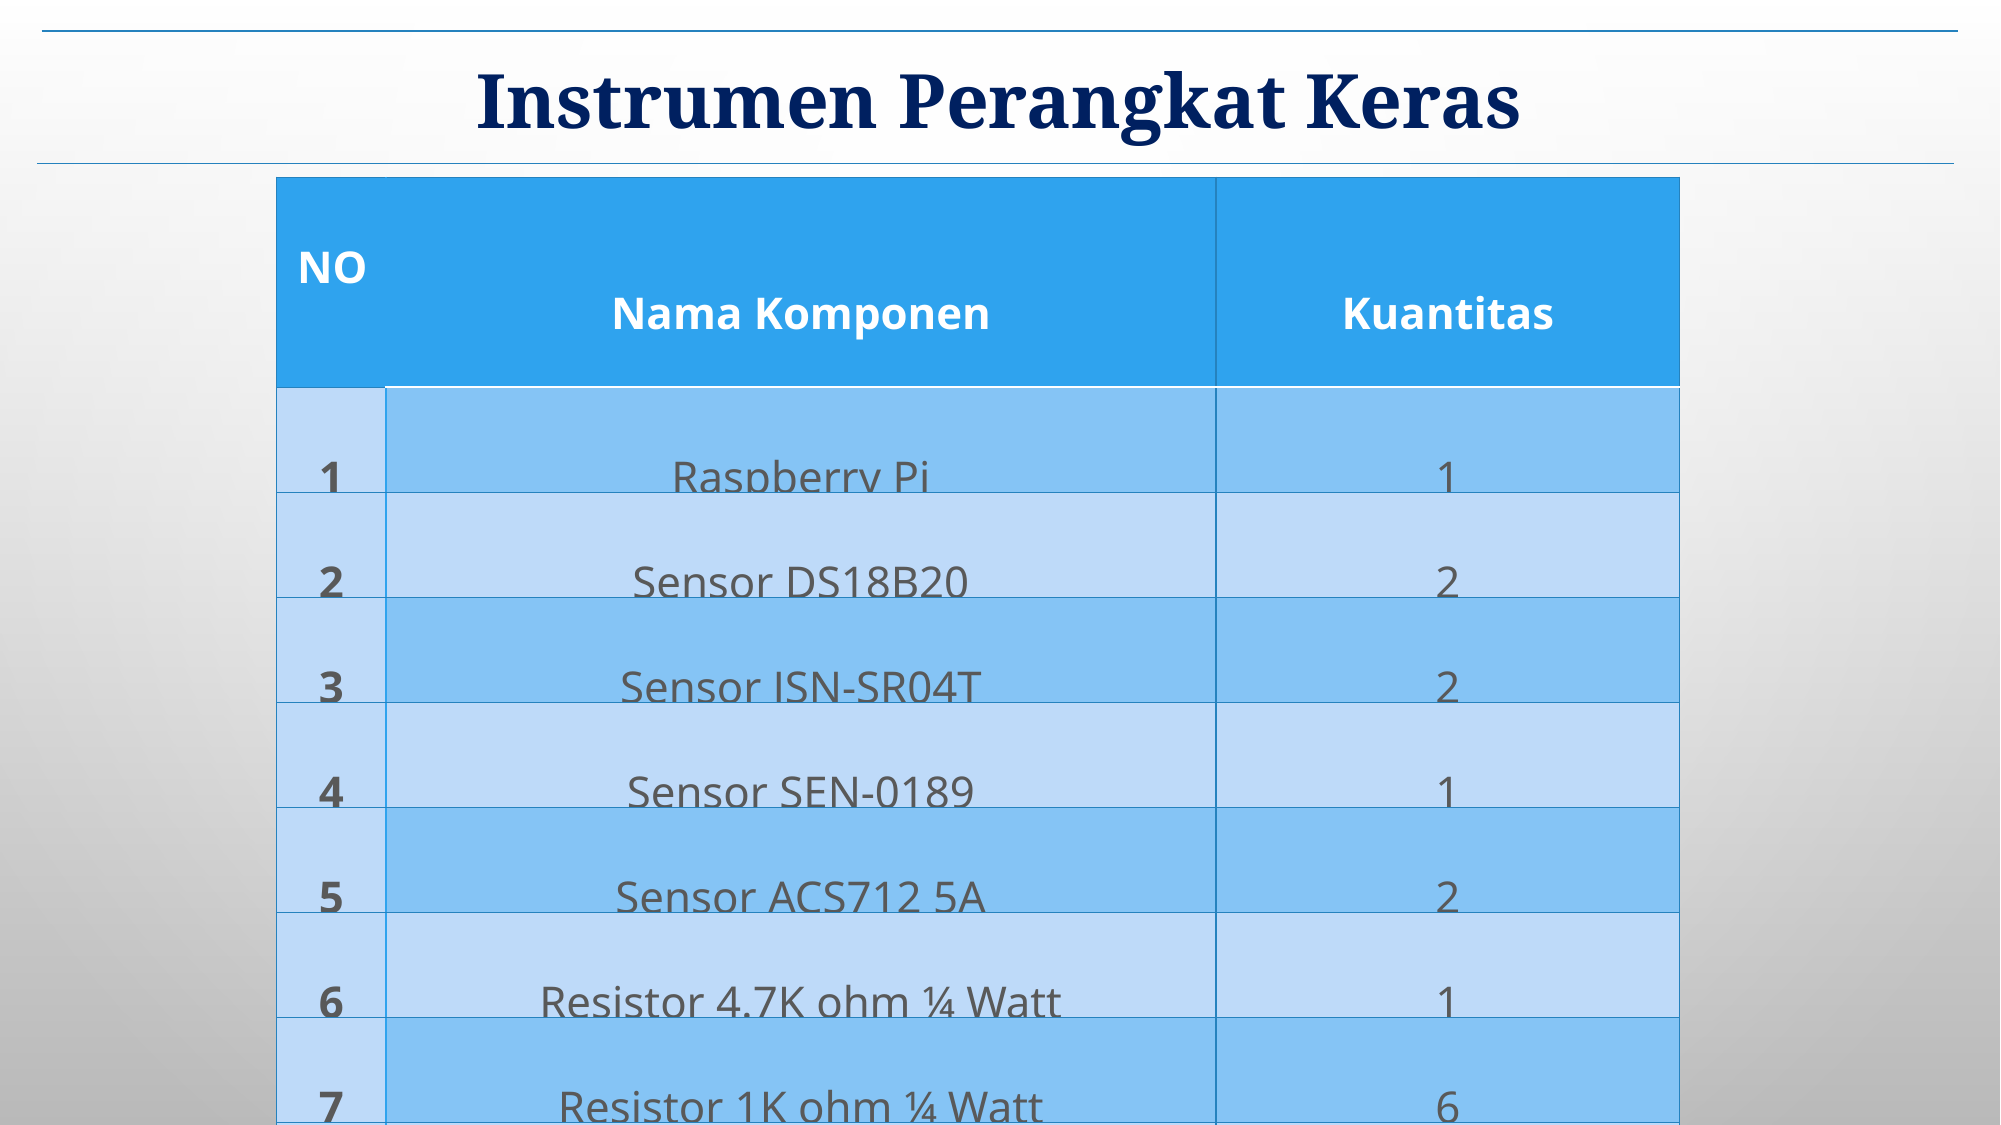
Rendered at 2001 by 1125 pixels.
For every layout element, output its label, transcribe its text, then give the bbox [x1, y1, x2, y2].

table_cell 7 [277, 1018, 385, 1122]
table_header Nama Komponen [387, 178, 1215, 386]
table_cell Sensor DS18B20 [387, 493, 1215, 597]
table_cell 1 [277, 388, 385, 492]
table_cell 6 [277, 913, 385, 1017]
table_cell 1 [1217, 703, 1679, 807]
table_cell 2 [277, 493, 385, 597]
table_header Kuantitas [1217, 178, 1679, 386]
table_cell Sensor ACS712 5A [387, 808, 1215, 912]
table_cell 2 [1217, 598, 1679, 702]
picture [0, 144, 2000, 1125]
table_cell 1 [1217, 388, 1679, 492]
table_cell Sensor SEN-0189 [387, 703, 1215, 807]
table_cell 5 [277, 808, 385, 912]
table_cell Resistor 1K ohm ¼ Watt [387, 1018, 1215, 1122]
table_cell 1 [1217, 913, 1679, 1017]
table_cell 3 [277, 598, 385, 702]
table_cell 6 [1217, 1018, 1679, 1122]
table_cell 4 [277, 703, 385, 807]
picture [0, 0, 2000, 53]
table_cell Raspberry Pi [387, 388, 1215, 492]
table_cell Resistor 4.7K ohm ¼ Watt [387, 913, 1215, 1017]
table_cell 2 [1217, 808, 1679, 912]
table_cell 2 [1217, 493, 1679, 597]
text_box Instrumen Perangkat Keras [0, 53, 2000, 144]
table_header NO. [277, 178, 385, 387]
table_cell Sensor JSN-SR04T [387, 598, 1215, 702]
